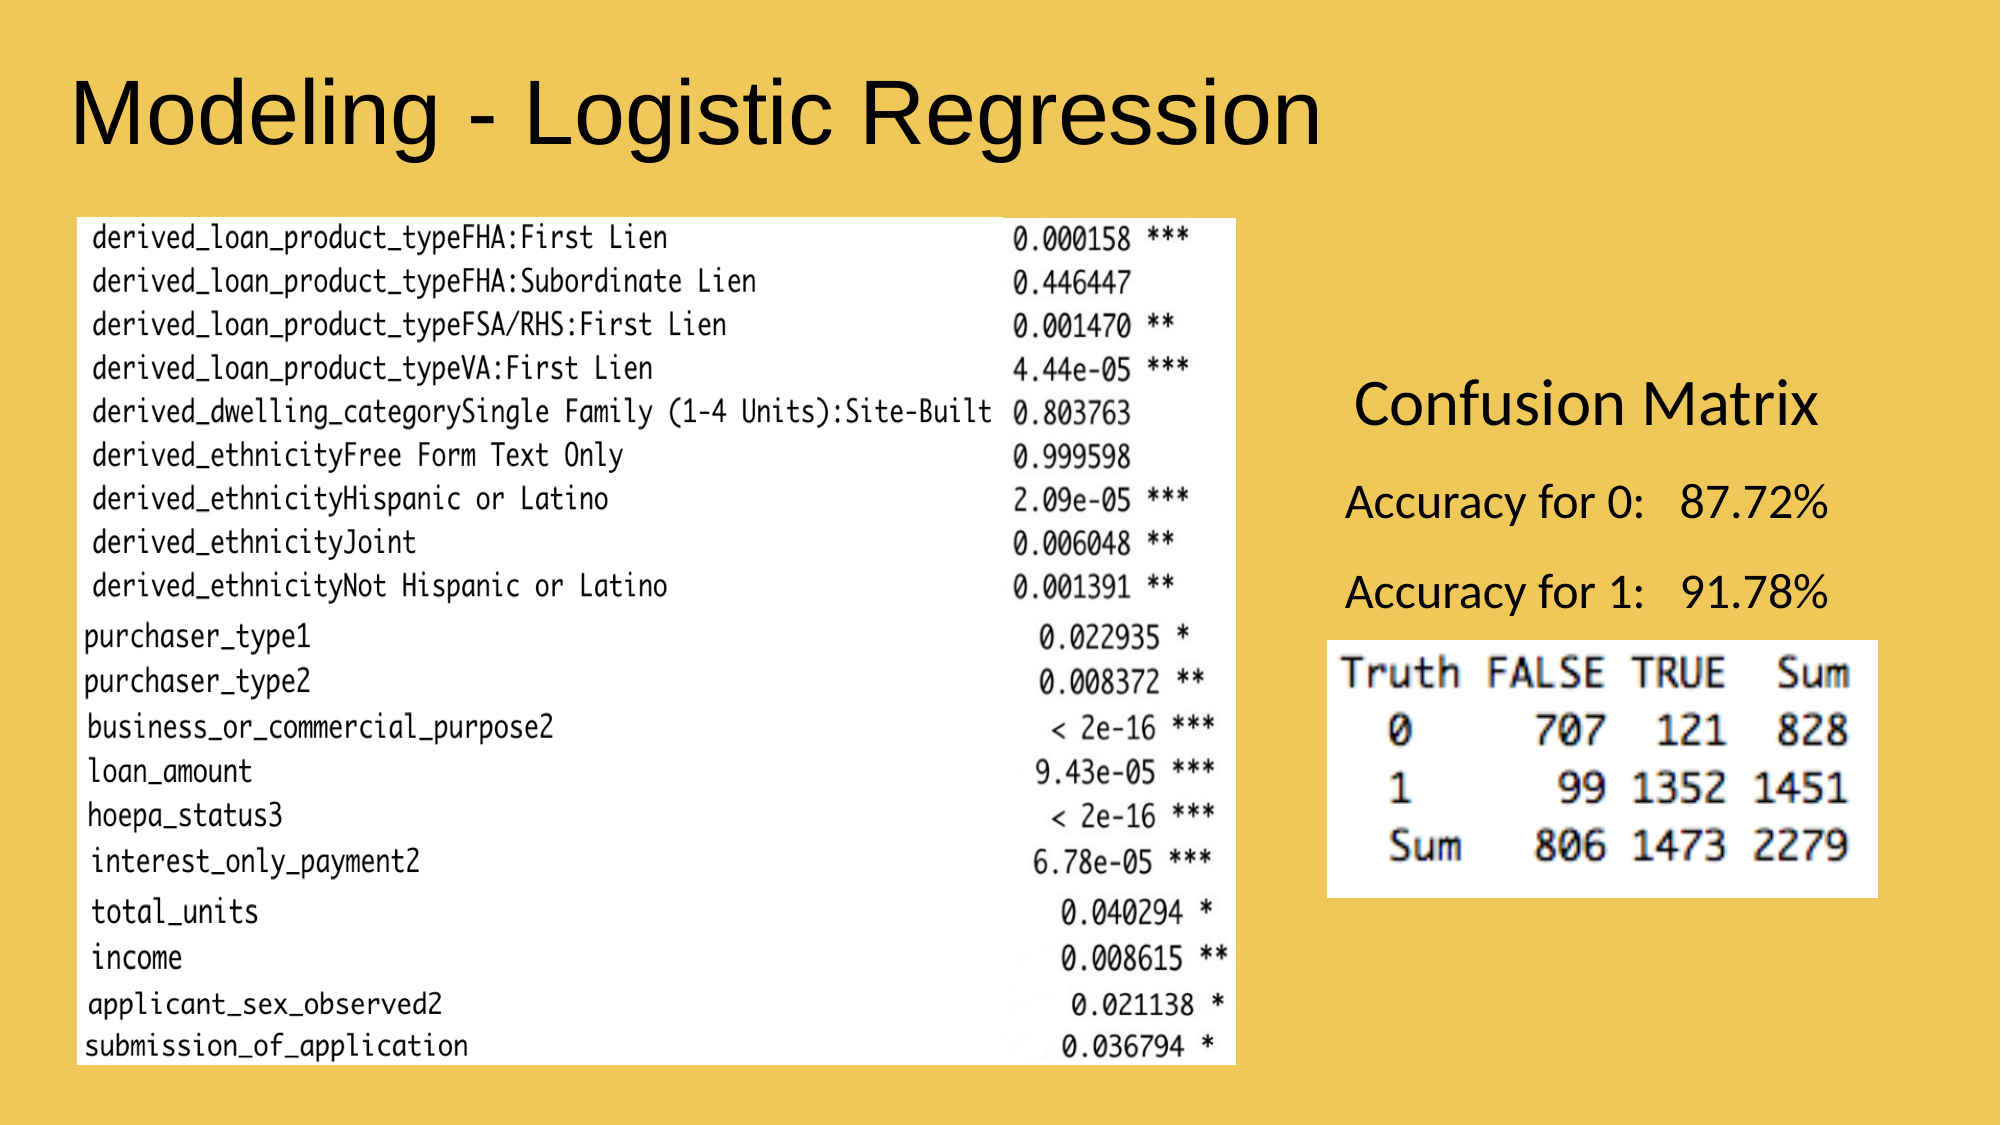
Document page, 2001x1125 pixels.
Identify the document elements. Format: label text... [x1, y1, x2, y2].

picture [1327, 640, 1878, 898]
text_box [76, 216, 1236, 1065]
text_box Modeling - Logistic Regression [54, 45, 1341, 171]
text_box Confusion Matrix Accuracy for 0: 87.72% Accuracy for 1: 91.78% [1296, 311, 1878, 702]
